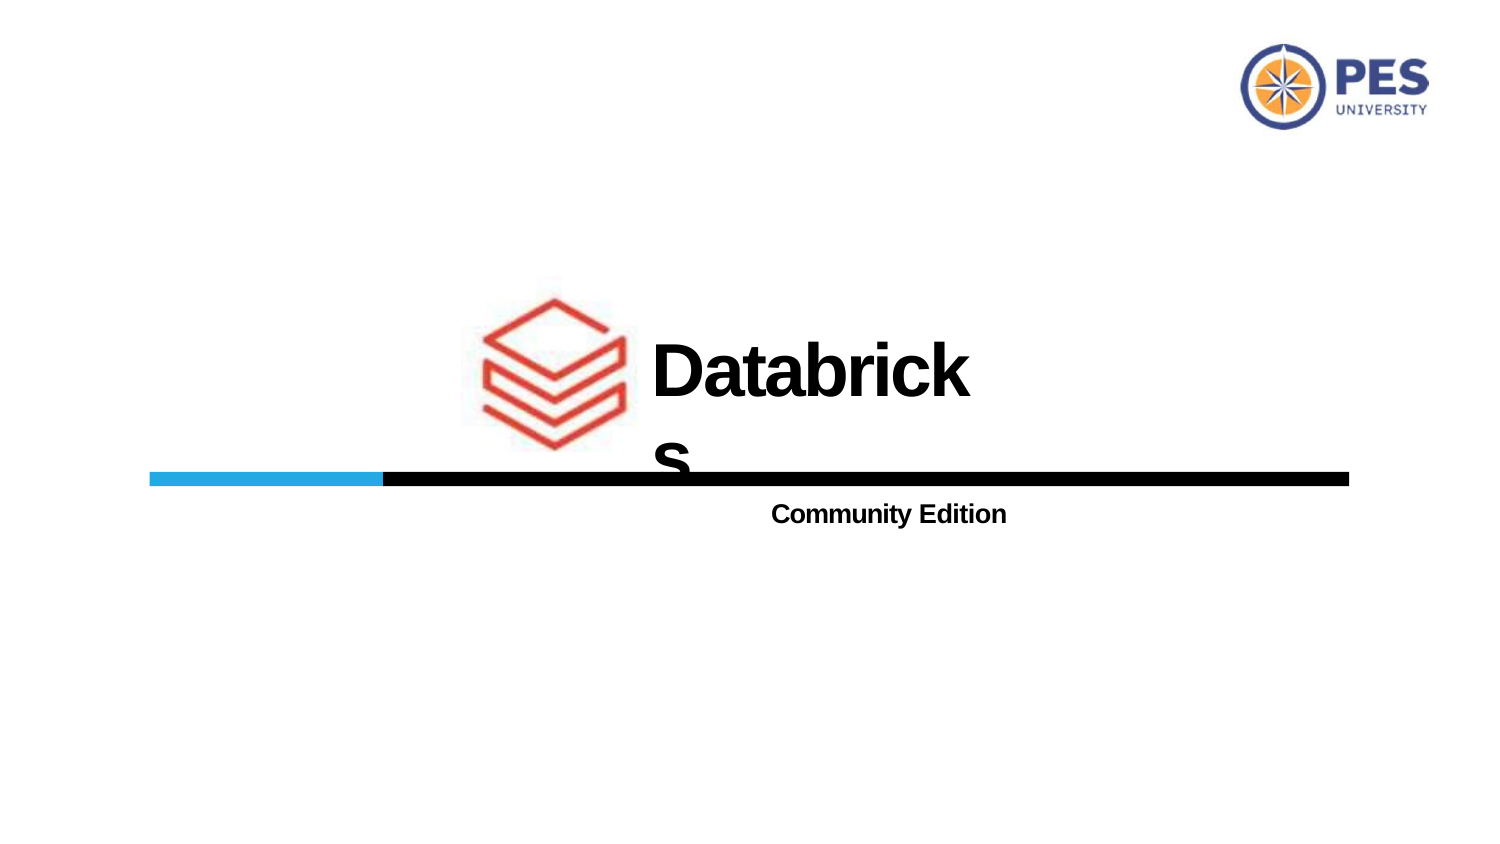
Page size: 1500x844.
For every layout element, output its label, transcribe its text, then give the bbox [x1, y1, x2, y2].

title Databricks Community Edition [649, 322, 1010, 470]
title Databricks Community Edition [649, 496, 1010, 529]
picture [1213, 17, 1468, 149]
picture [461, 275, 639, 453]
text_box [149, 471, 1350, 487]
